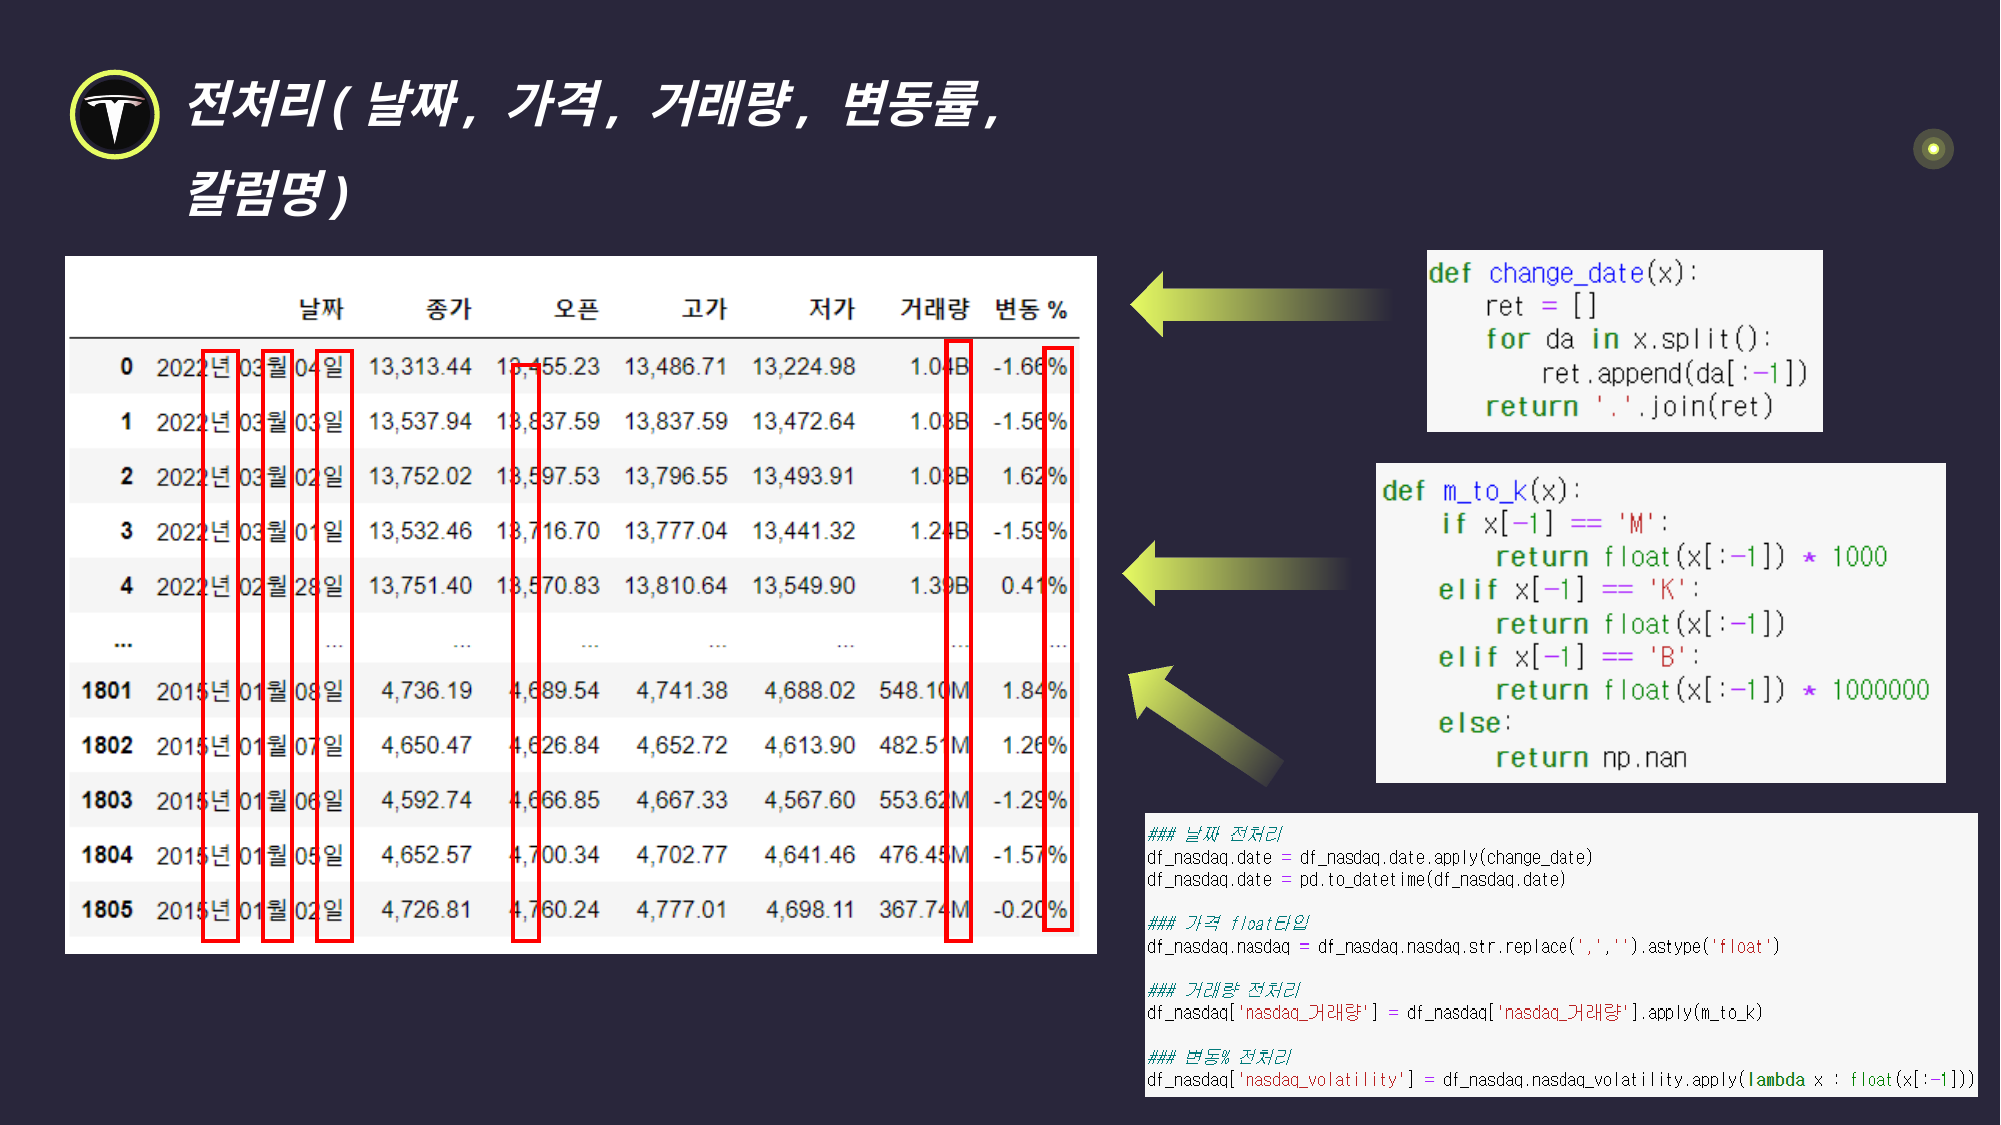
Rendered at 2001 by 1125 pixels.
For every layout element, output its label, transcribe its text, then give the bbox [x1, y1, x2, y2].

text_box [1913, 128, 1955, 170]
picture [1145, 813, 1978, 1097]
text_box [1129, 269, 1395, 339]
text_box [72, 72, 158, 157]
text_box [1120, 538, 1354, 608]
text_box [1127, 663, 1286, 788]
text_box 전처리(날짜, 가격, 거래량, 변동률, 칼럼명) [168, 35, 1168, 231]
picture [78, 87, 152, 149]
picture [1376, 463, 1946, 783]
picture [65, 256, 1097, 954]
picture [1427, 250, 1824, 432]
